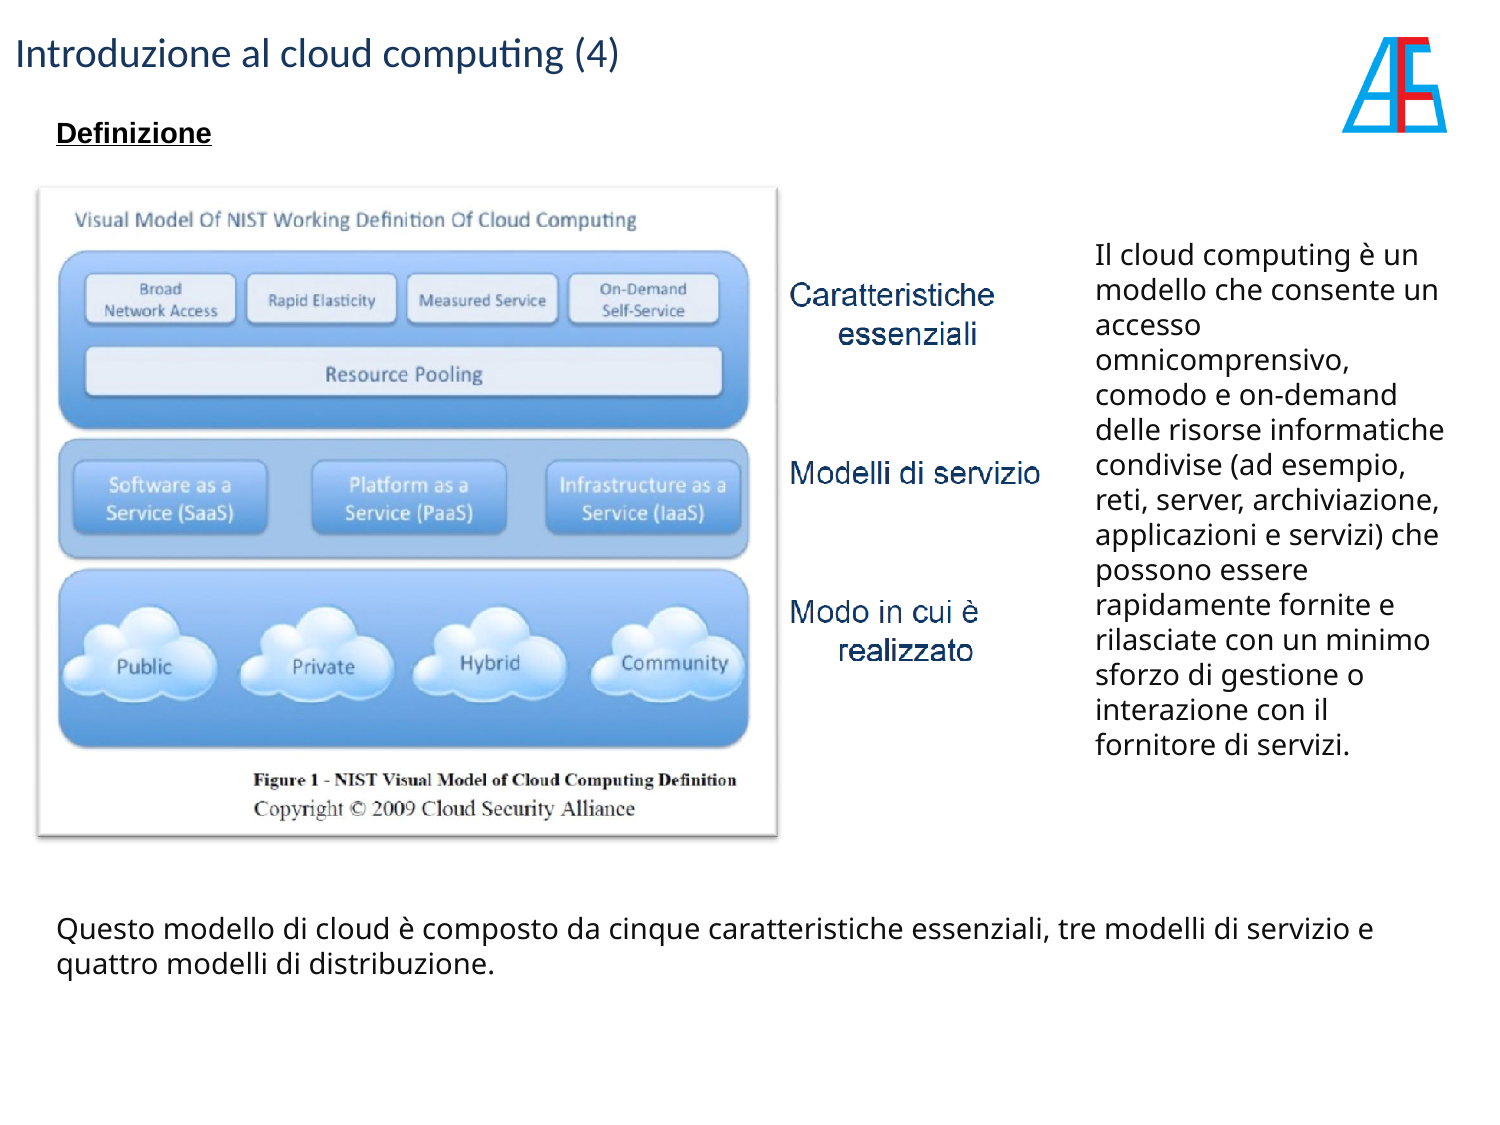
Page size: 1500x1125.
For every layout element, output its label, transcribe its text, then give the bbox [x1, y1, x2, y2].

picture [0, 161, 1060, 851]
text_box Il cloud computing è un modello che consente un accesso omnicomprensivo, comodo e on-demand delle risorse informatiche condivise (ad esempio, reti, server, archiviazione, applicazioni e servizi) che possono essere rapidamente fornite e rilasciate con un minimo sforzo di gestione o interazione con il fornitore di servizi. [1079, 229, 1470, 839]
text_box Introduzione al cloud computing (4) [0, 0, 657, 102]
text_box Definizione [41, 106, 234, 157]
text_box Questo modello di cloud è composto da cinque caratteristiche essenziali, tre modelli di servizio e quattro modelli di distribuzione. [41, 902, 1470, 988]
picture [1338, 25, 1450, 158]
